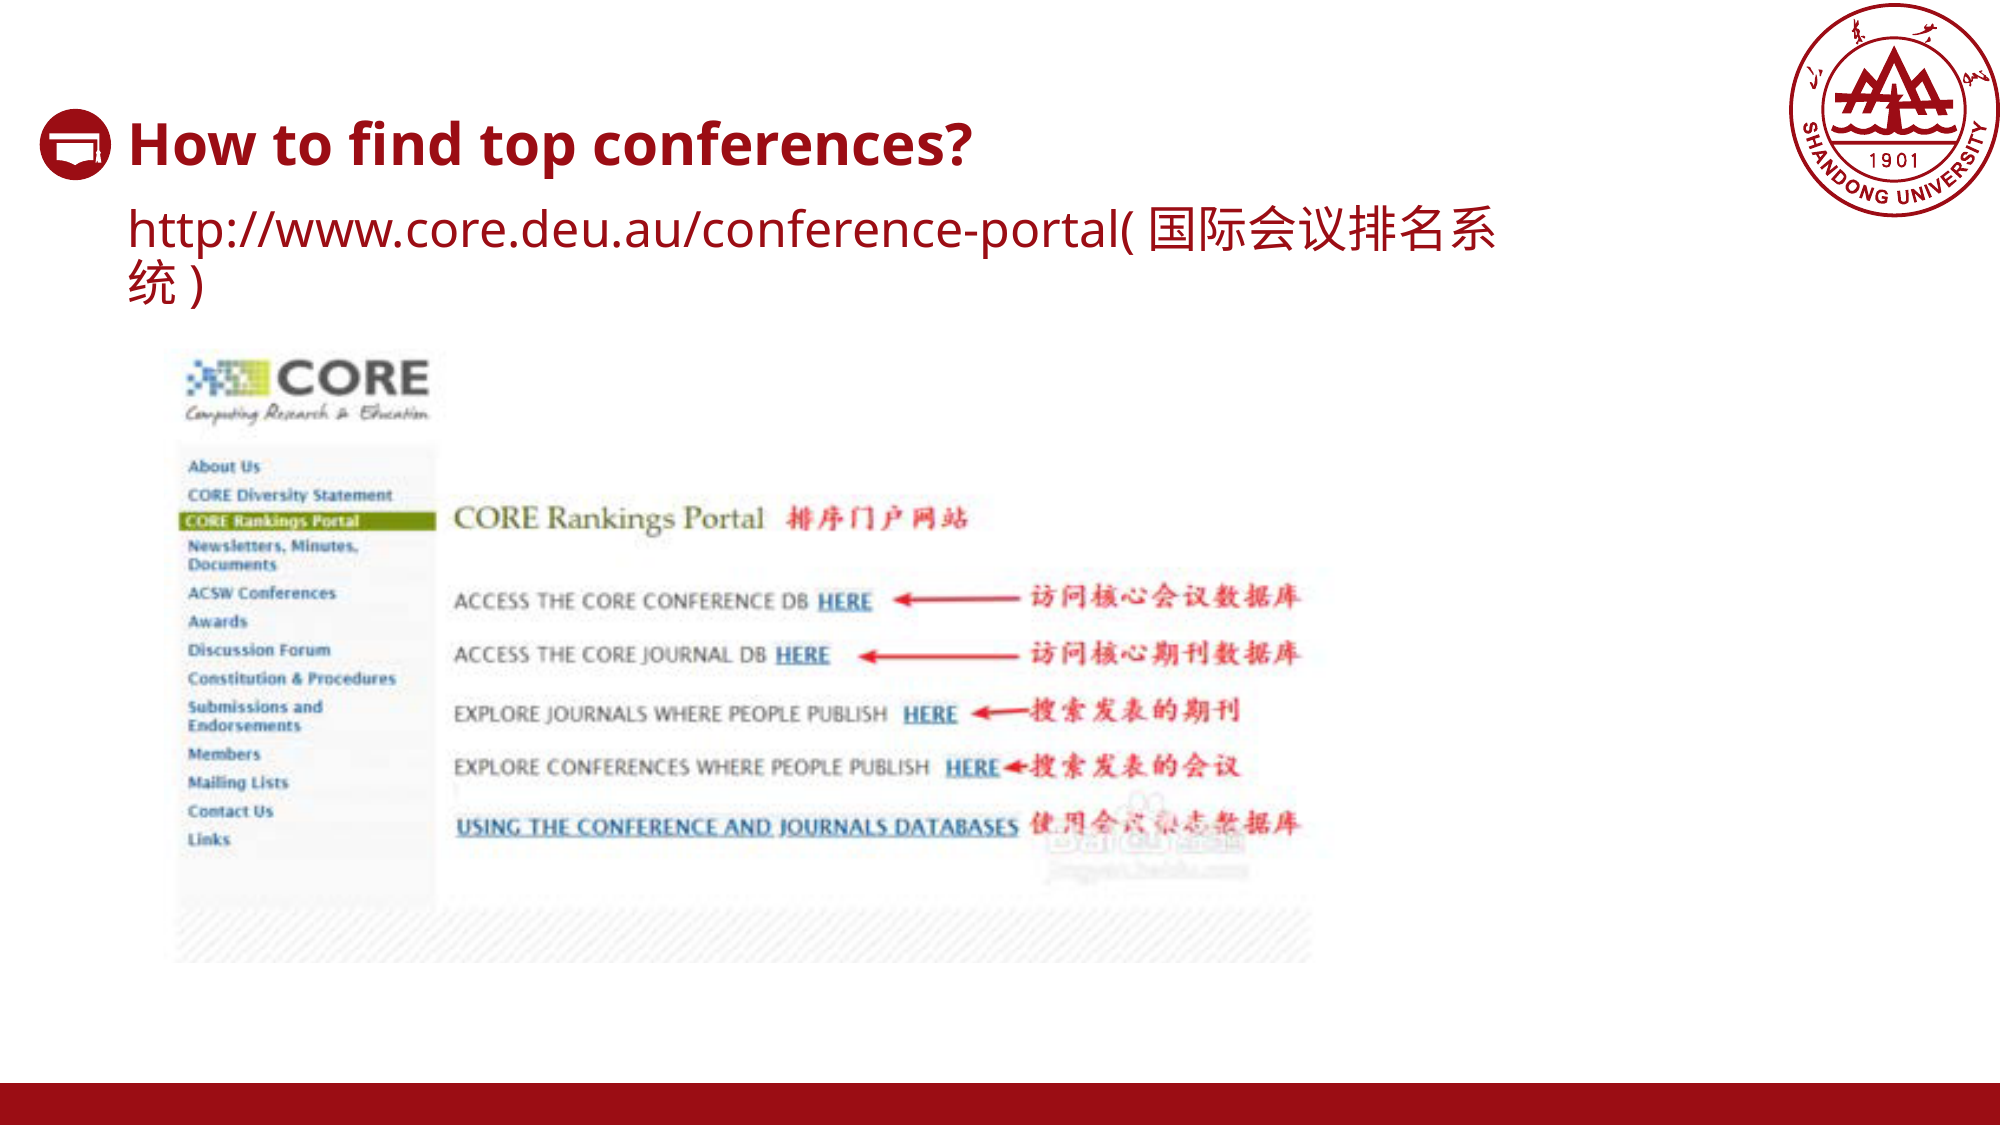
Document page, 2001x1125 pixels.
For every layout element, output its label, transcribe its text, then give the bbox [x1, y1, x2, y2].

list http://www.core.deu.au/conference-portal(国际会议排名系统) [113, 197, 1534, 1003]
list How to find top conferences? [113, 107, 1534, 181]
picture [163, 313, 1387, 963]
